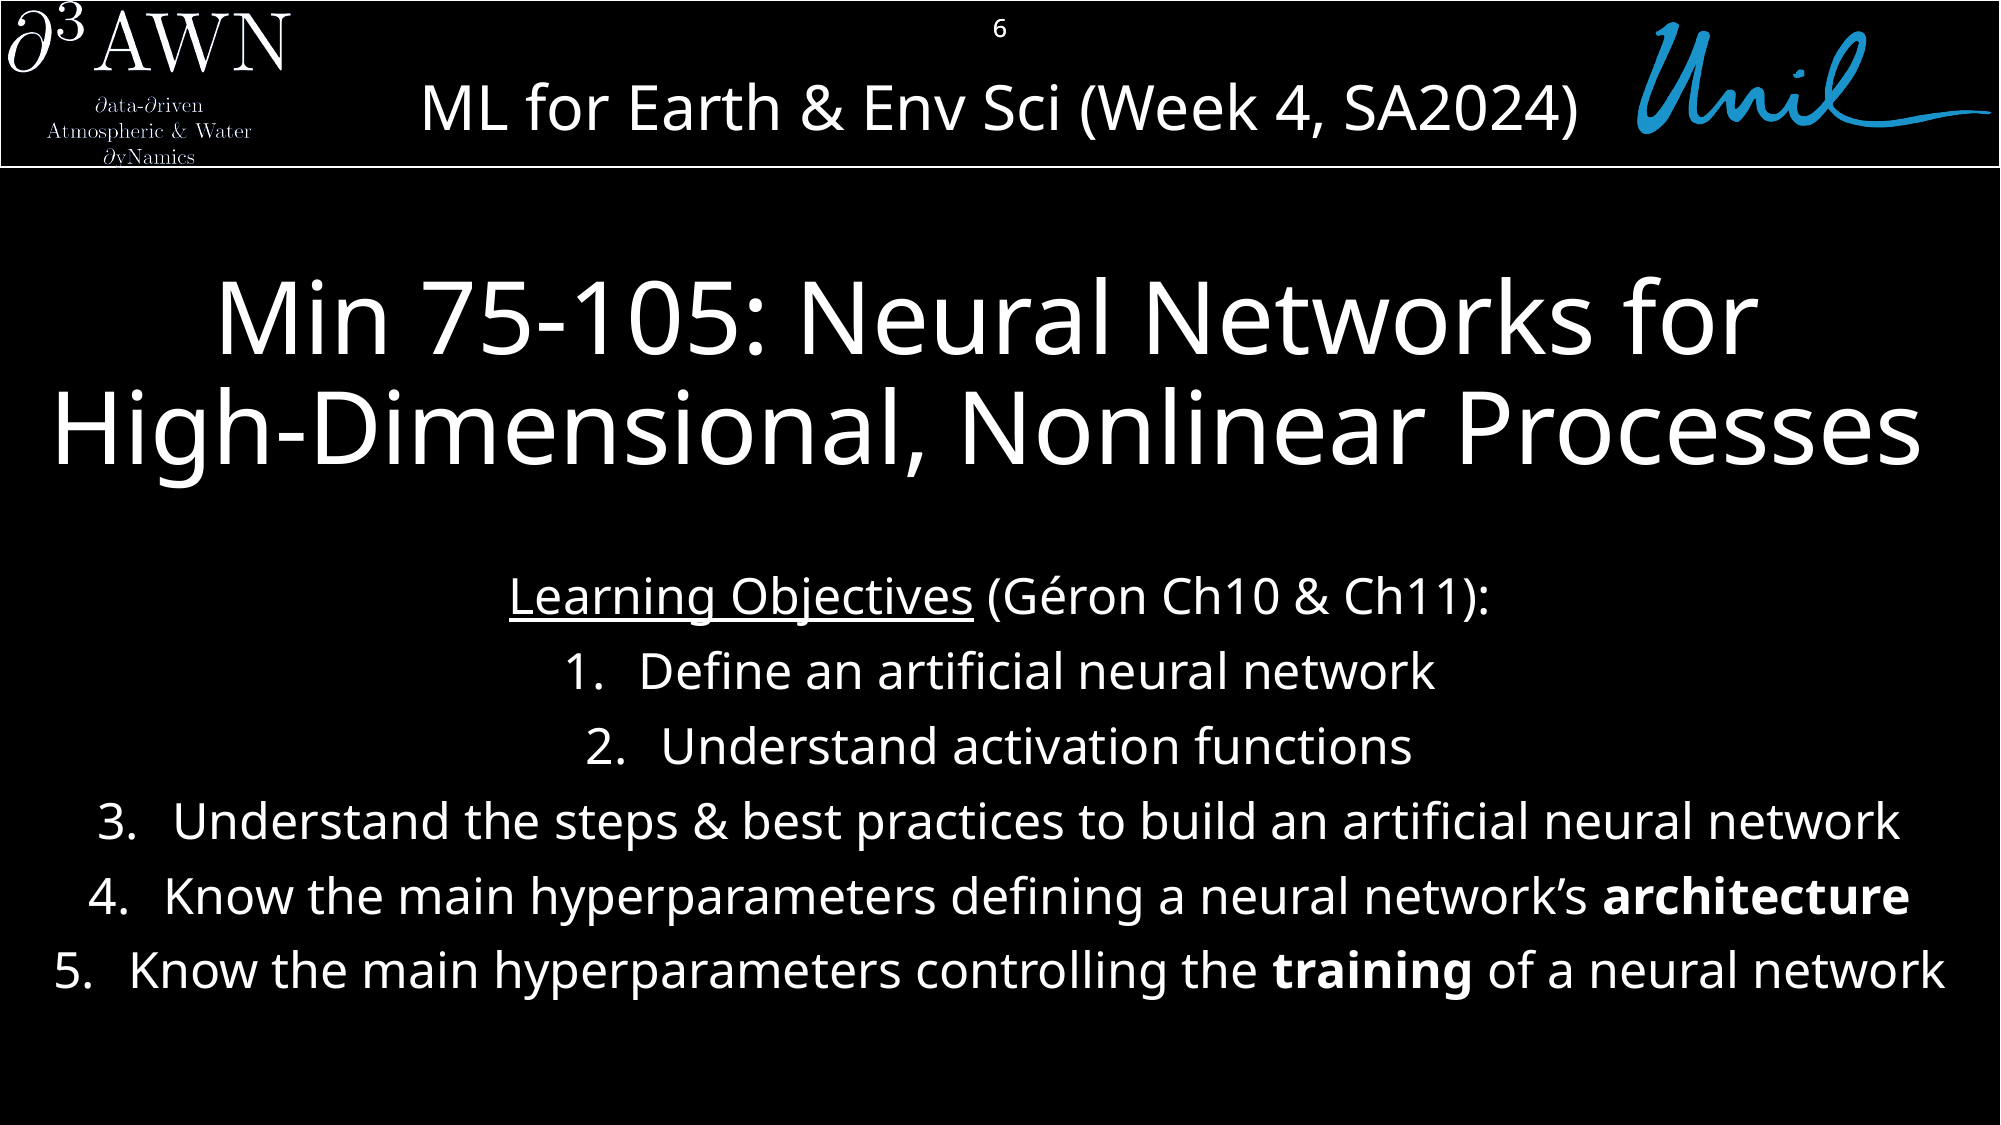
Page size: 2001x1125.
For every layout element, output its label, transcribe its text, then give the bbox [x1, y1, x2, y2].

text_box Learning Objectives (Géron Ch10 & Ch11): Define an artificial neural network Understand activation functions Understand the steps & best practices to build an artificial neural network Know the main hyperparameters defining a neural network’s architecture Know the main hyperparameters controlling the training of a neural network [0, 564, 2000, 1049]
slide_number 6 [774, 0, 1225, 60]
picture [0, 0, 298, 168]
picture [1609, 22, 2000, 145]
title Min 75-105: Neural Networks for High-Dimensional, Nonlinear Processes [0, 169, 2000, 494]
